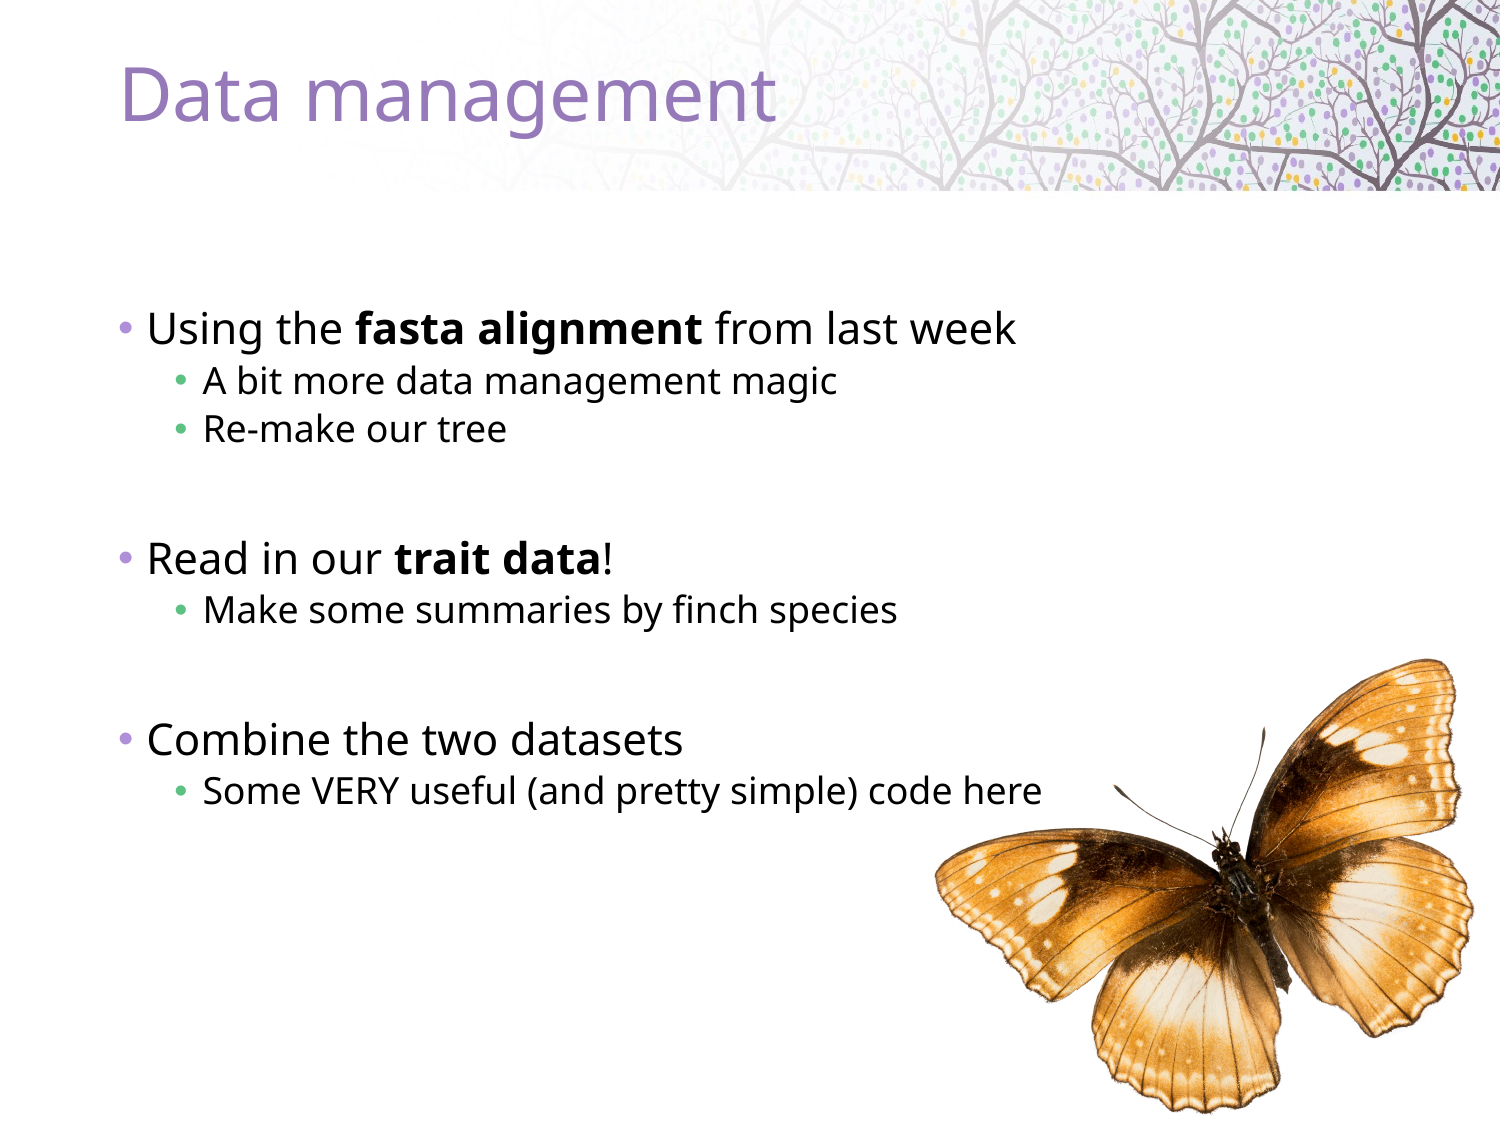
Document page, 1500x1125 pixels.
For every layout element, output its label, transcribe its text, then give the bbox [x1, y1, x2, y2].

list Using the fasta alignment from last week A bit more data management magic Re-make our tree Read in our trait data! Make some summaries by finch species Combine the two datasets Some VERY useful (and pretty simple) code here [103, 299, 1397, 1014]
title Data management [103, 3, 1397, 191]
picture [0, 0, 1500, 1125]
